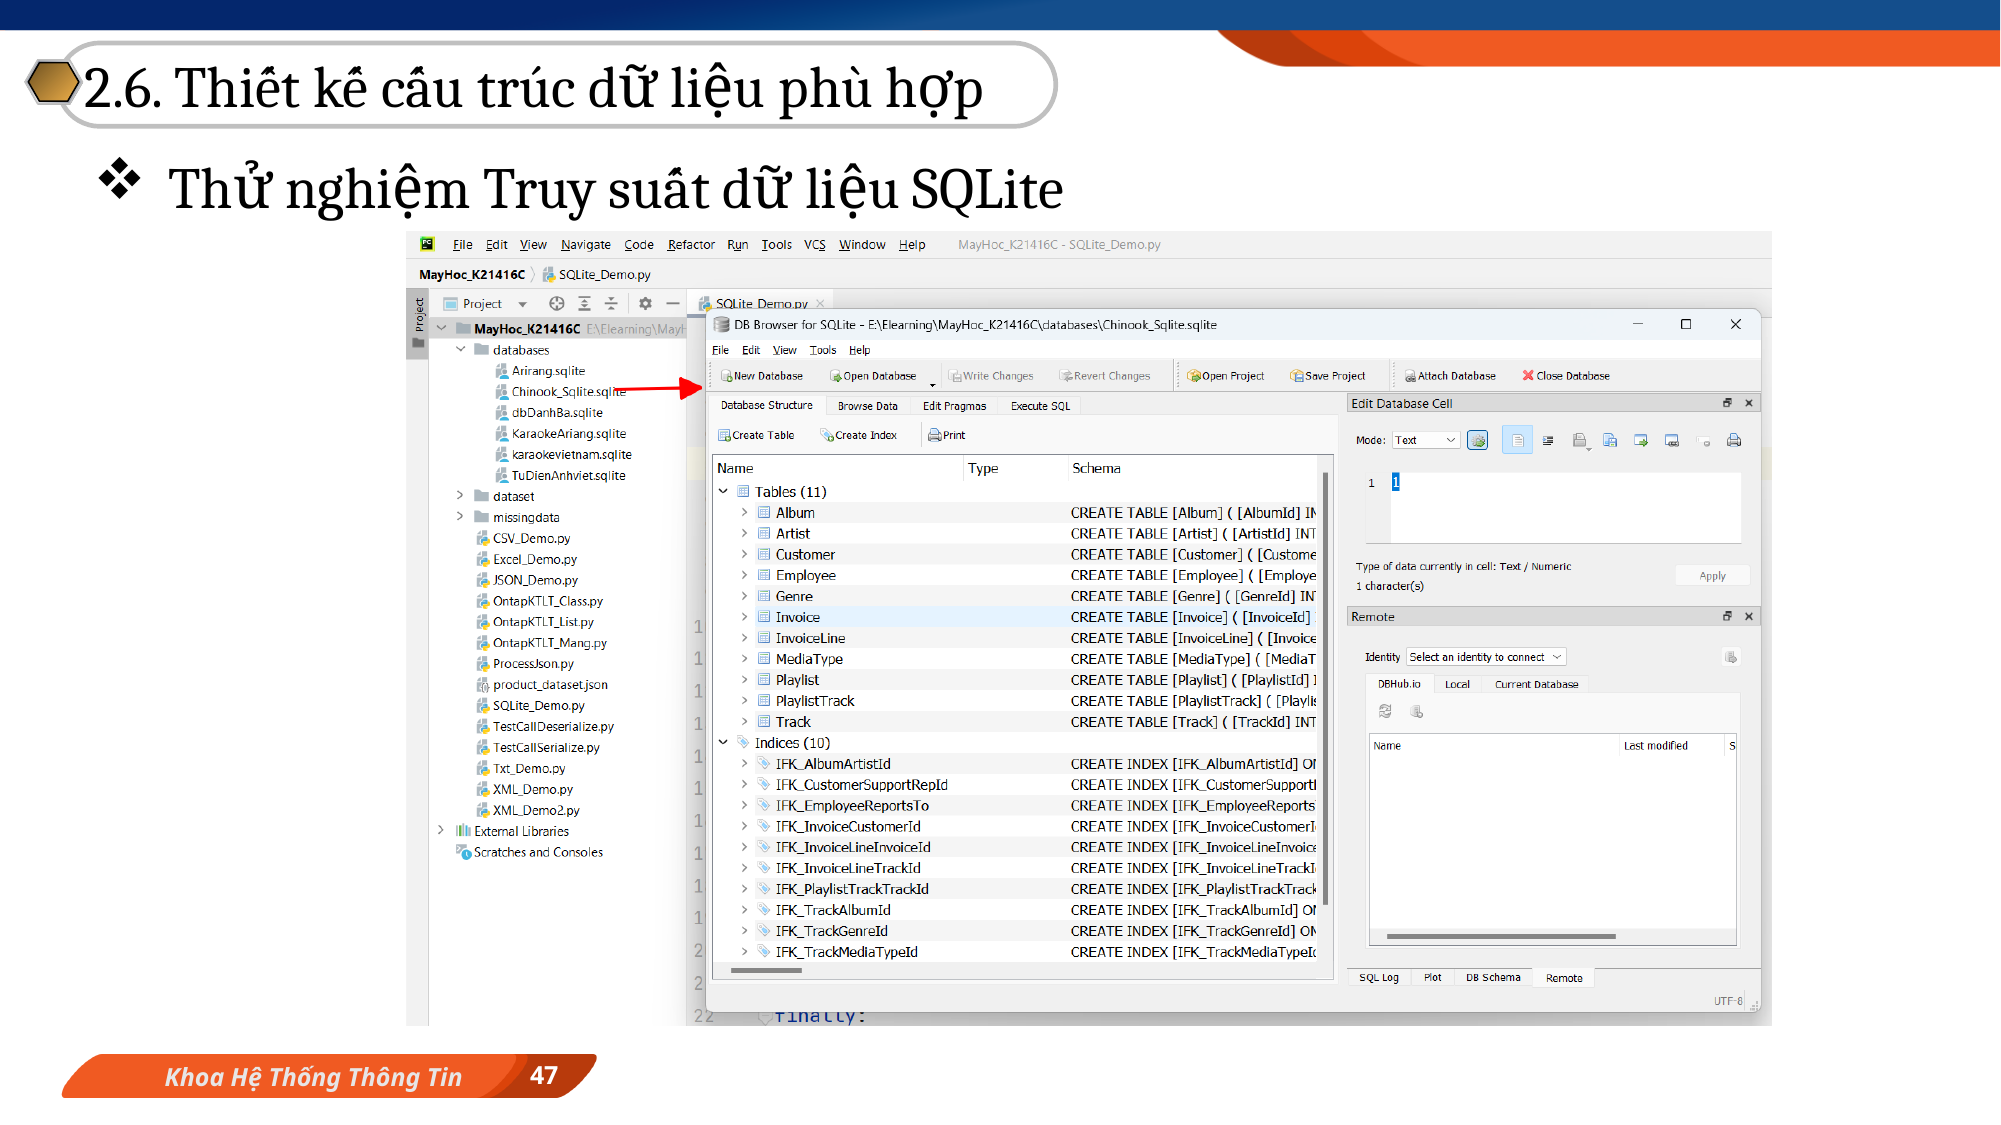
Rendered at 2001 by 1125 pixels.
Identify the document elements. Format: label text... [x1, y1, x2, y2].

text_box Thử nghiệm Truy suất dữ liệu SQLite [78, 143, 1954, 1005]
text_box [24, 42, 1057, 127]
footer Khoa Hệ Thống Thông Tin [119, 1054, 508, 1098]
picture [0, 0, 2001, 71]
slide_number 47 [508, 1046, 574, 1106]
picture [34, 231, 1772, 1125]
